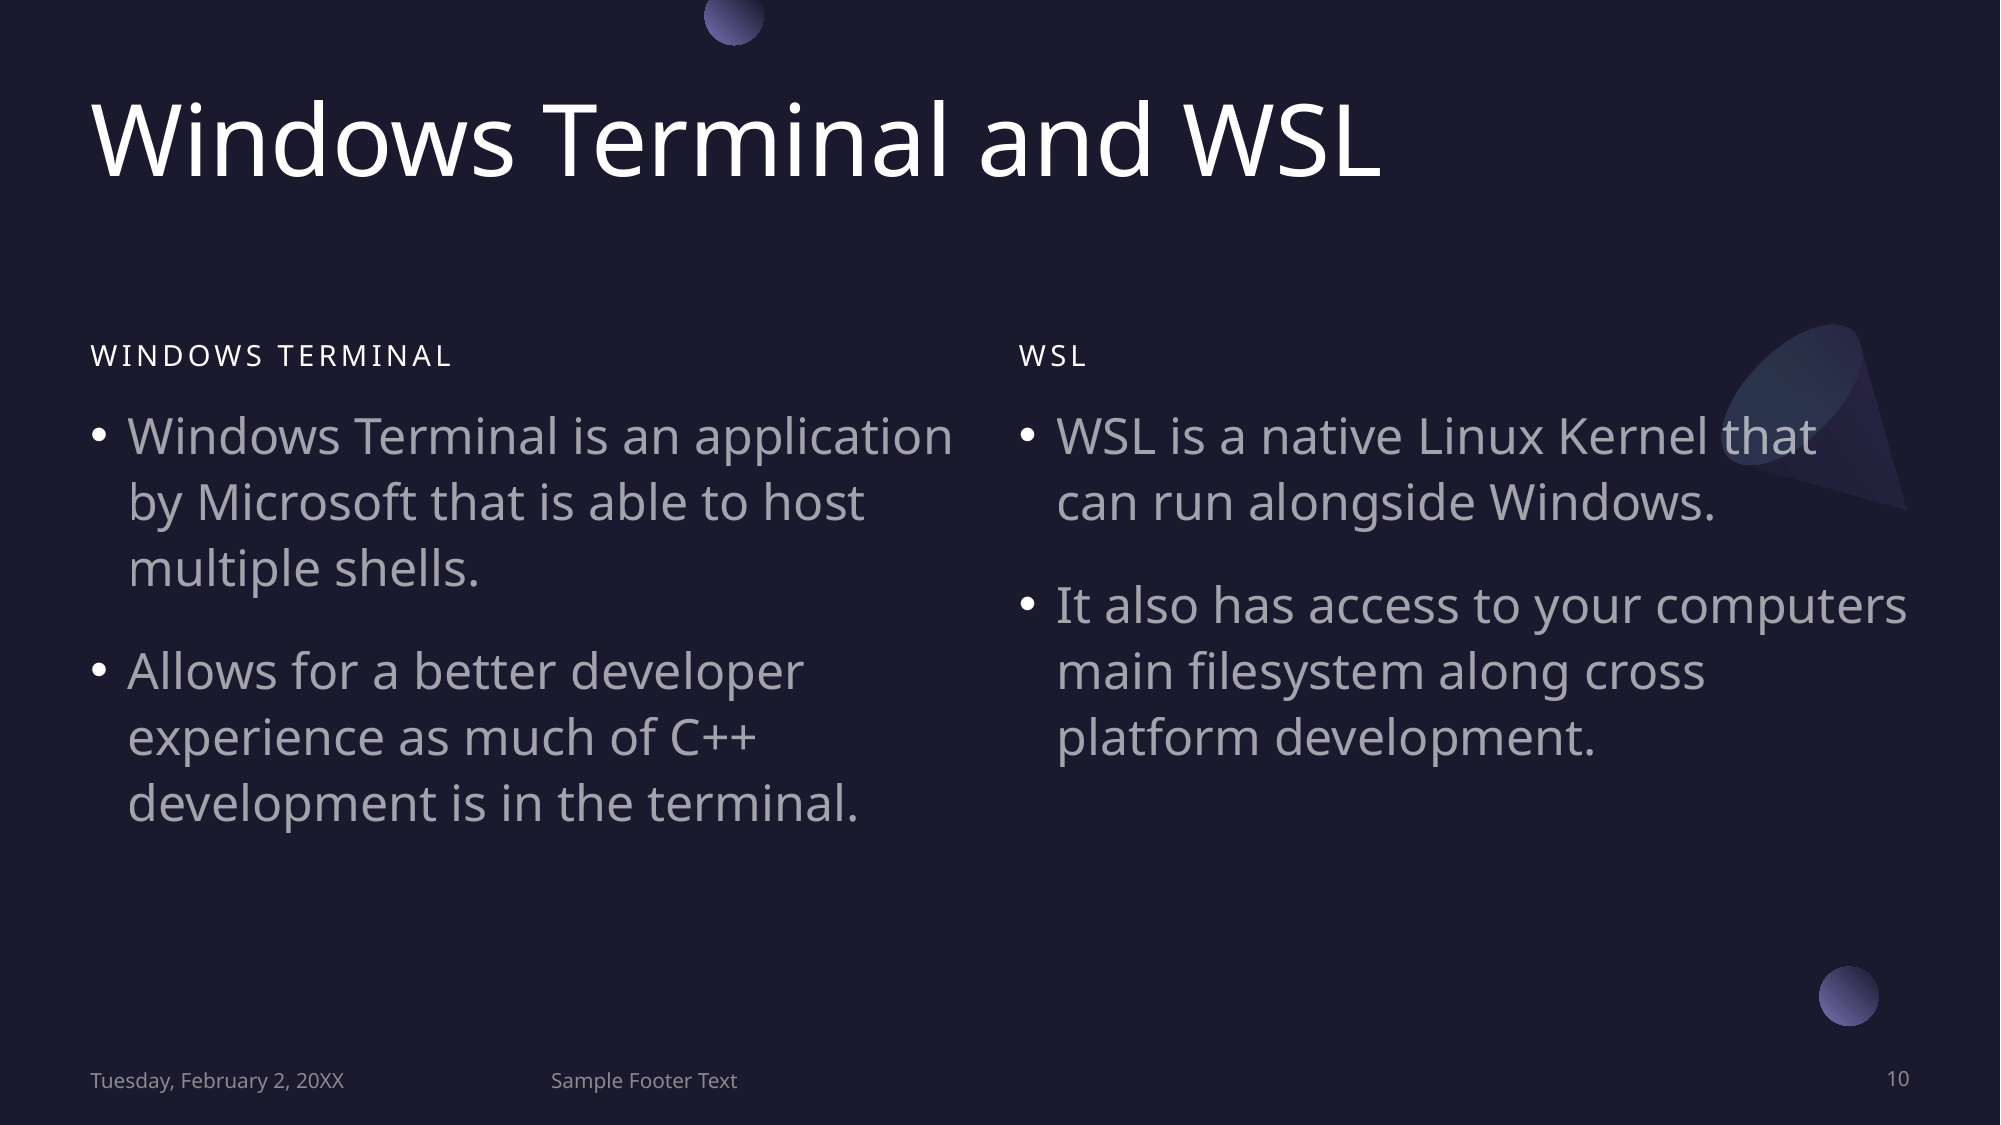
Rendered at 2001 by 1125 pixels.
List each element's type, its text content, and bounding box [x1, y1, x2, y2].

list WSL is a native Linux Kernel that can run alongside Windows. It also has access to your computers main filesystem along cross platform development. [1019, 398, 1911, 975]
text_box [703, 0, 765, 47]
list Windows Terminal [90, 283, 983, 372]
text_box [1702, 332, 1922, 541]
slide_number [90, 1067, 522, 1093]
title Windows Terminal and WSL [90, 90, 1911, 309]
list Windows Terminal is an application by Microsoft that is able to host multiple shells. Allows for a better developer experience as much of C++ development is in the terminal. [90, 398, 981, 975]
list WSL [1019, 283, 1911, 372]
footer Sample Footer Text [551, 1067, 1598, 1093]
slide_number 10 [1632, 1067, 1910, 1093]
